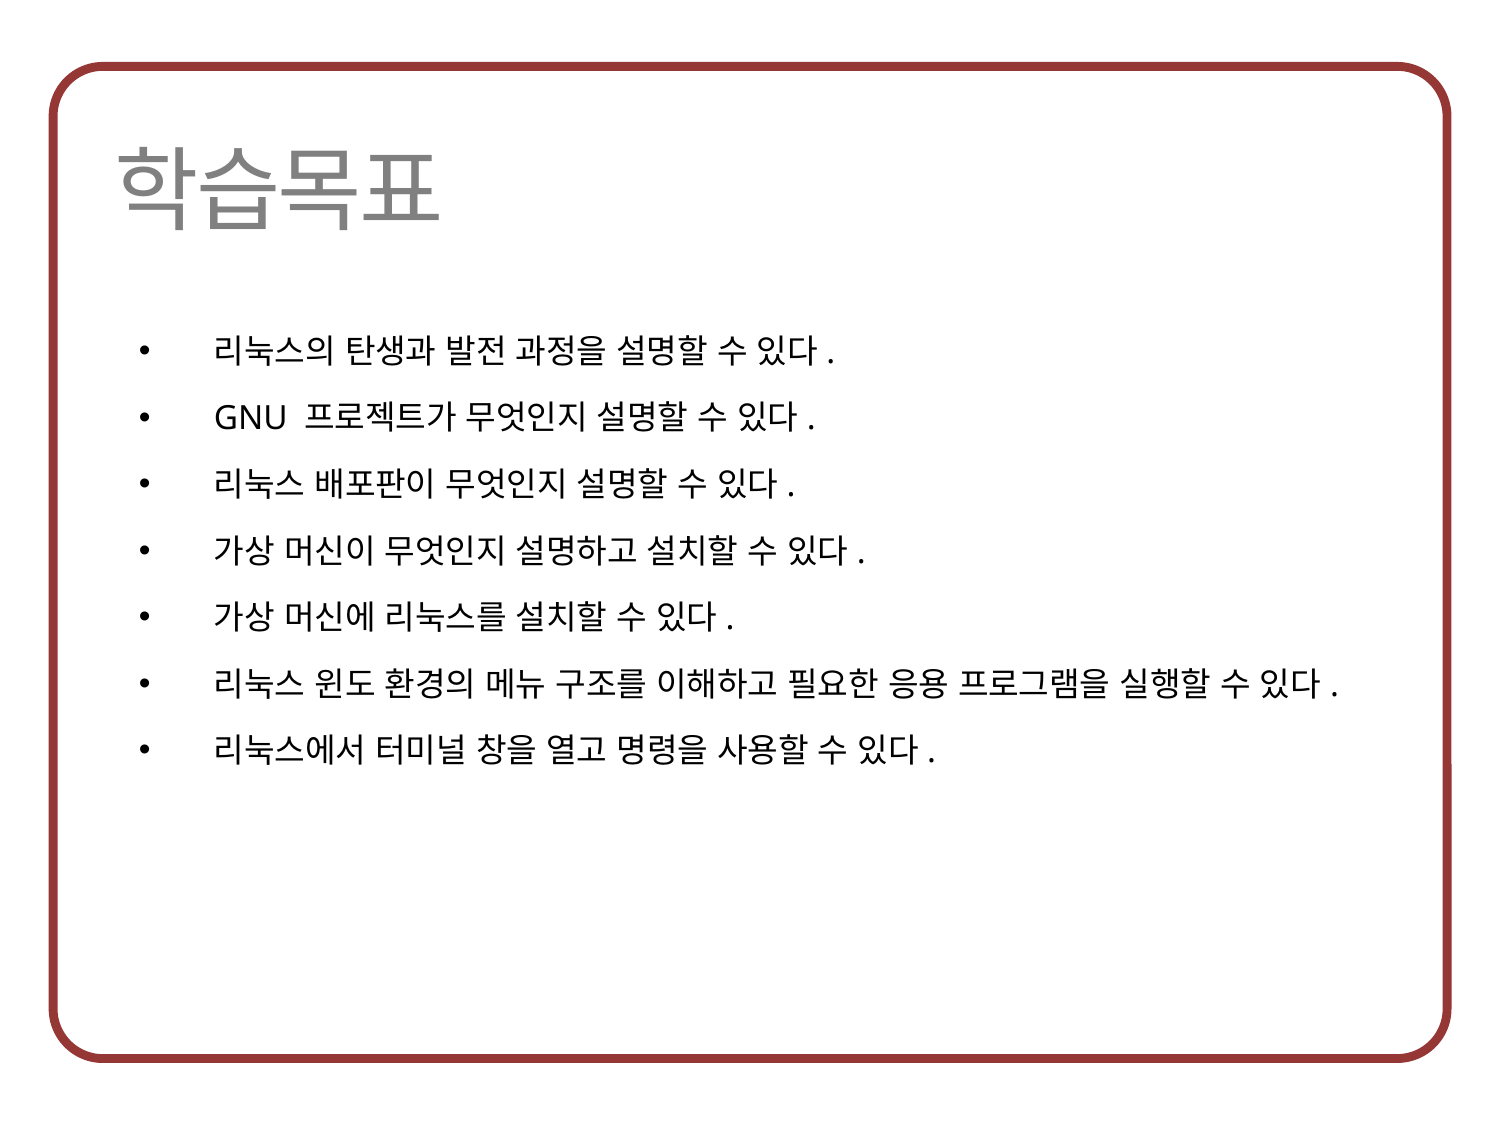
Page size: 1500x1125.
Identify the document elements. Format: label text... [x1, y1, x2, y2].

list 리눅스의 탄생과 발전 과정을 설명할 수 있다. GNU 프로젝트가 무엇인지 설명할 수 있다. 리눅스 배포판이 무엇인지 설명할 수 있다. 가상 머신이 무엇인지 설명하고 설치할 수 있다. 가상 머신에 리눅스를 설치할 수 있다. 리눅스 윈도 환경의 메뉴 구조를 이해하고 필요한 응용 프로그램을 실행할 수 있다. 리눅스에서 터미널 창을 열고 명령을 사용할 수 있다. [123, 302, 1389, 977]
